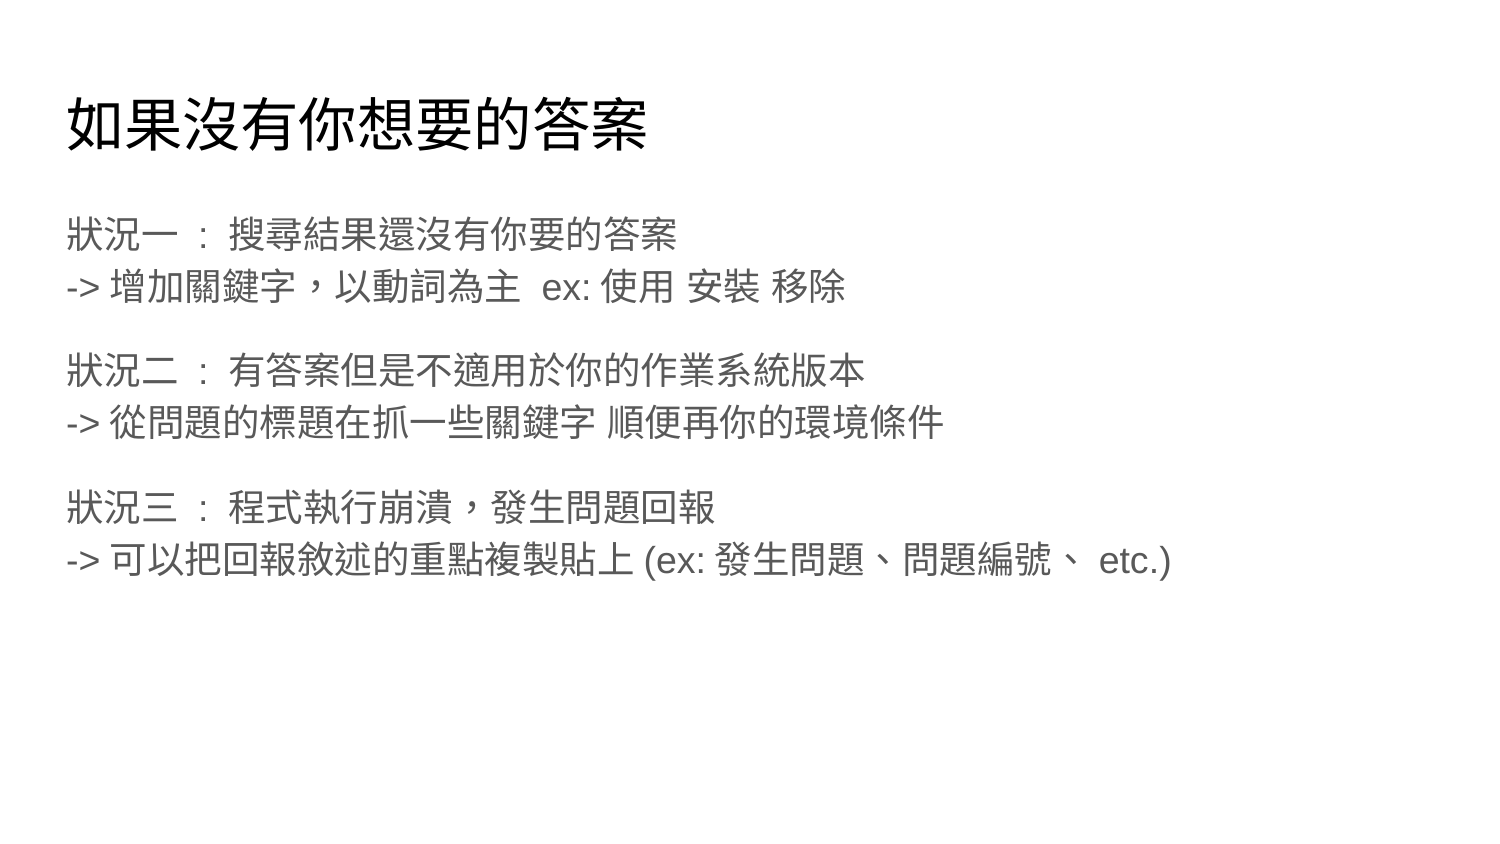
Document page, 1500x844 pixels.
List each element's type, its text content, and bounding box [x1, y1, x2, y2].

title 如果沒有你想要的答案 [51, 72, 1449, 167]
list 狀況一 : 搜尋結果還沒有你要的答案 ->增加關鍵字，以動詞為主 ex:使用 安裝 移除 狀況二 : 有答案但是不適用於你的作業系統版本 ->從問題的標題在抓一些關鍵字 順便再你的環境條件 狀況三 : 程式執行崩潰，發生問題回報 ->可以把回報敘述的重點複製貼上(ex:發生問題、問題編號、etc.) [51, 189, 1449, 750]
